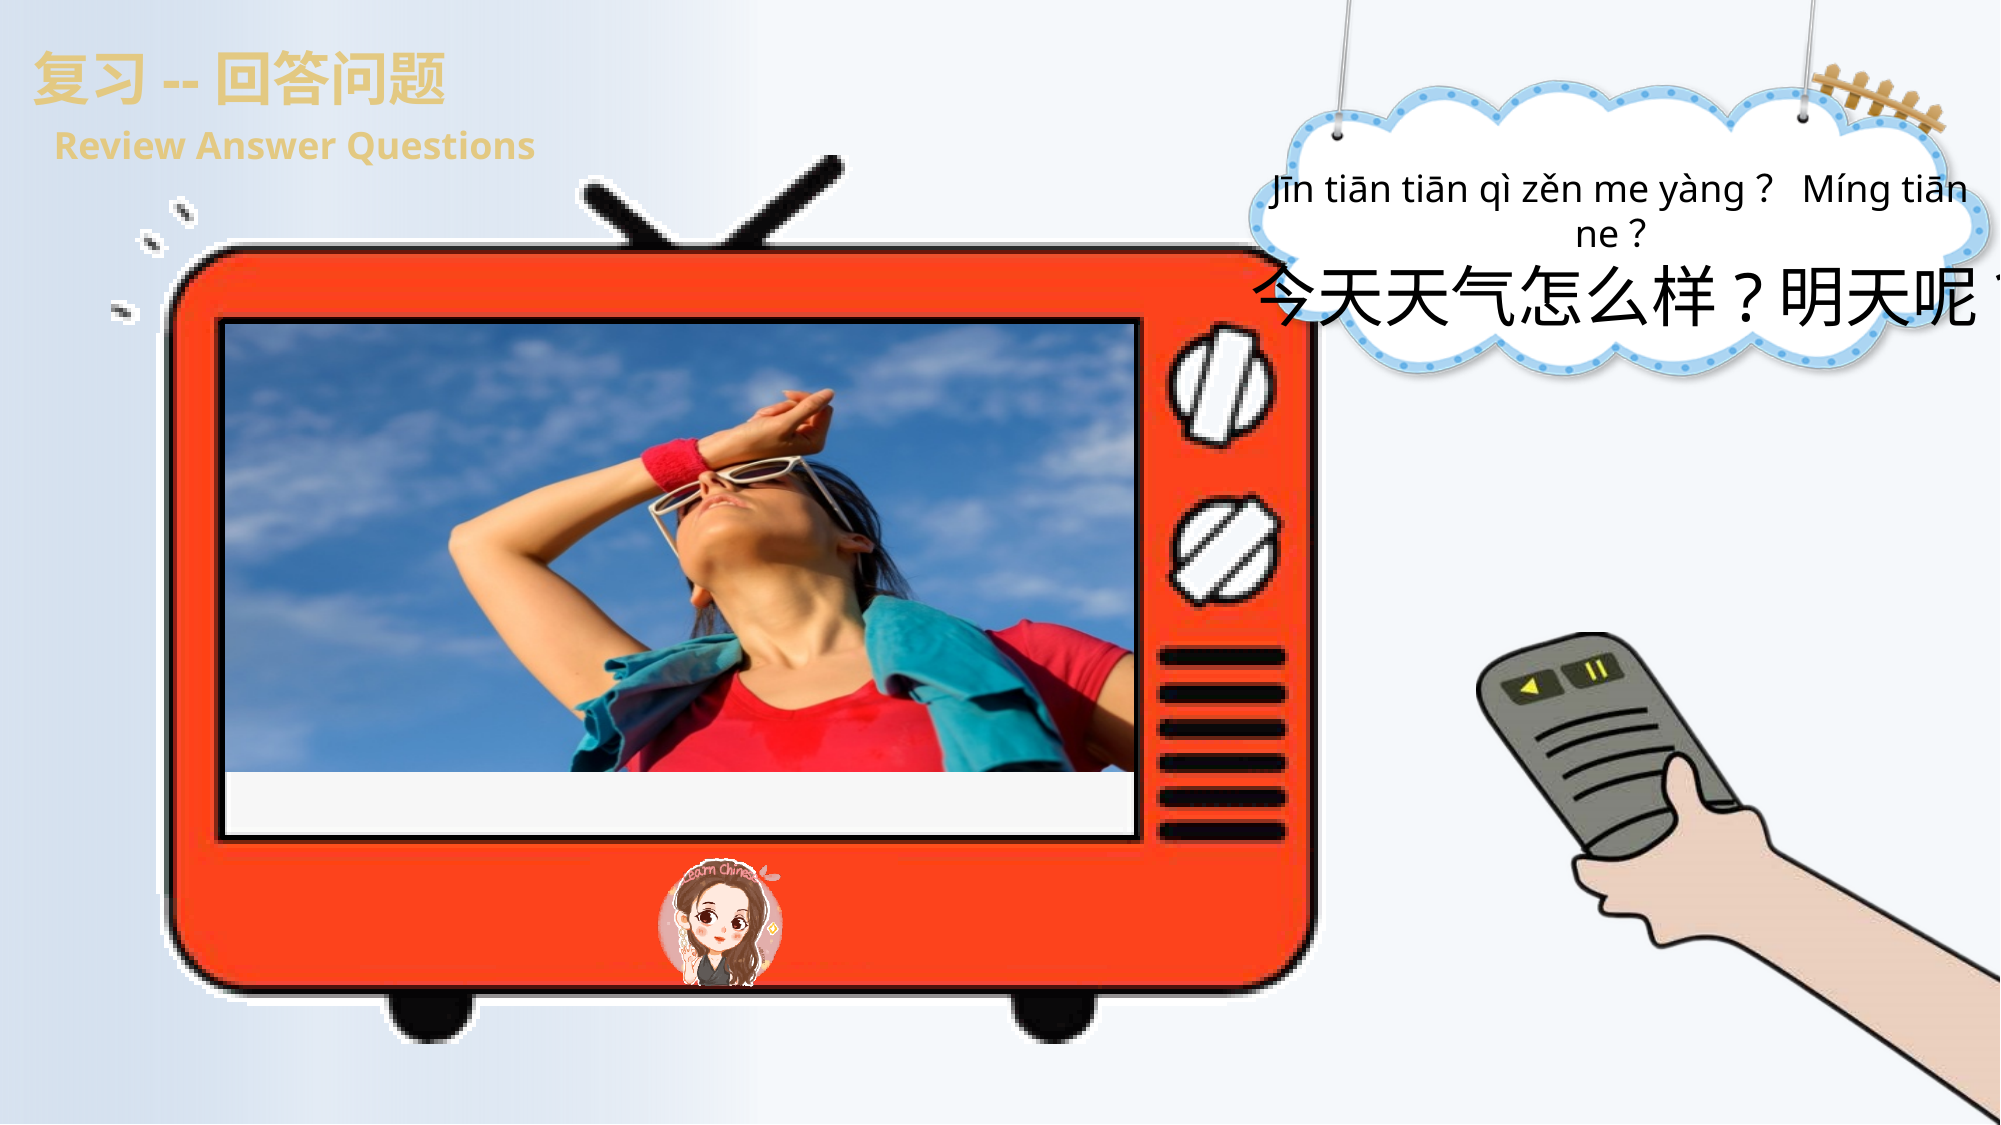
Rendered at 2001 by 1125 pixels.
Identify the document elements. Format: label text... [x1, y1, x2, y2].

picture [224, 323, 1134, 835]
picture [0, 0, 2001, 1125]
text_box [1236, 0, 2000, 403]
text_box 复习--回答问题 [17, 35, 463, 120]
text_box Review Answer Questions [38, 115, 728, 175]
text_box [110, 155, 1356, 1044]
